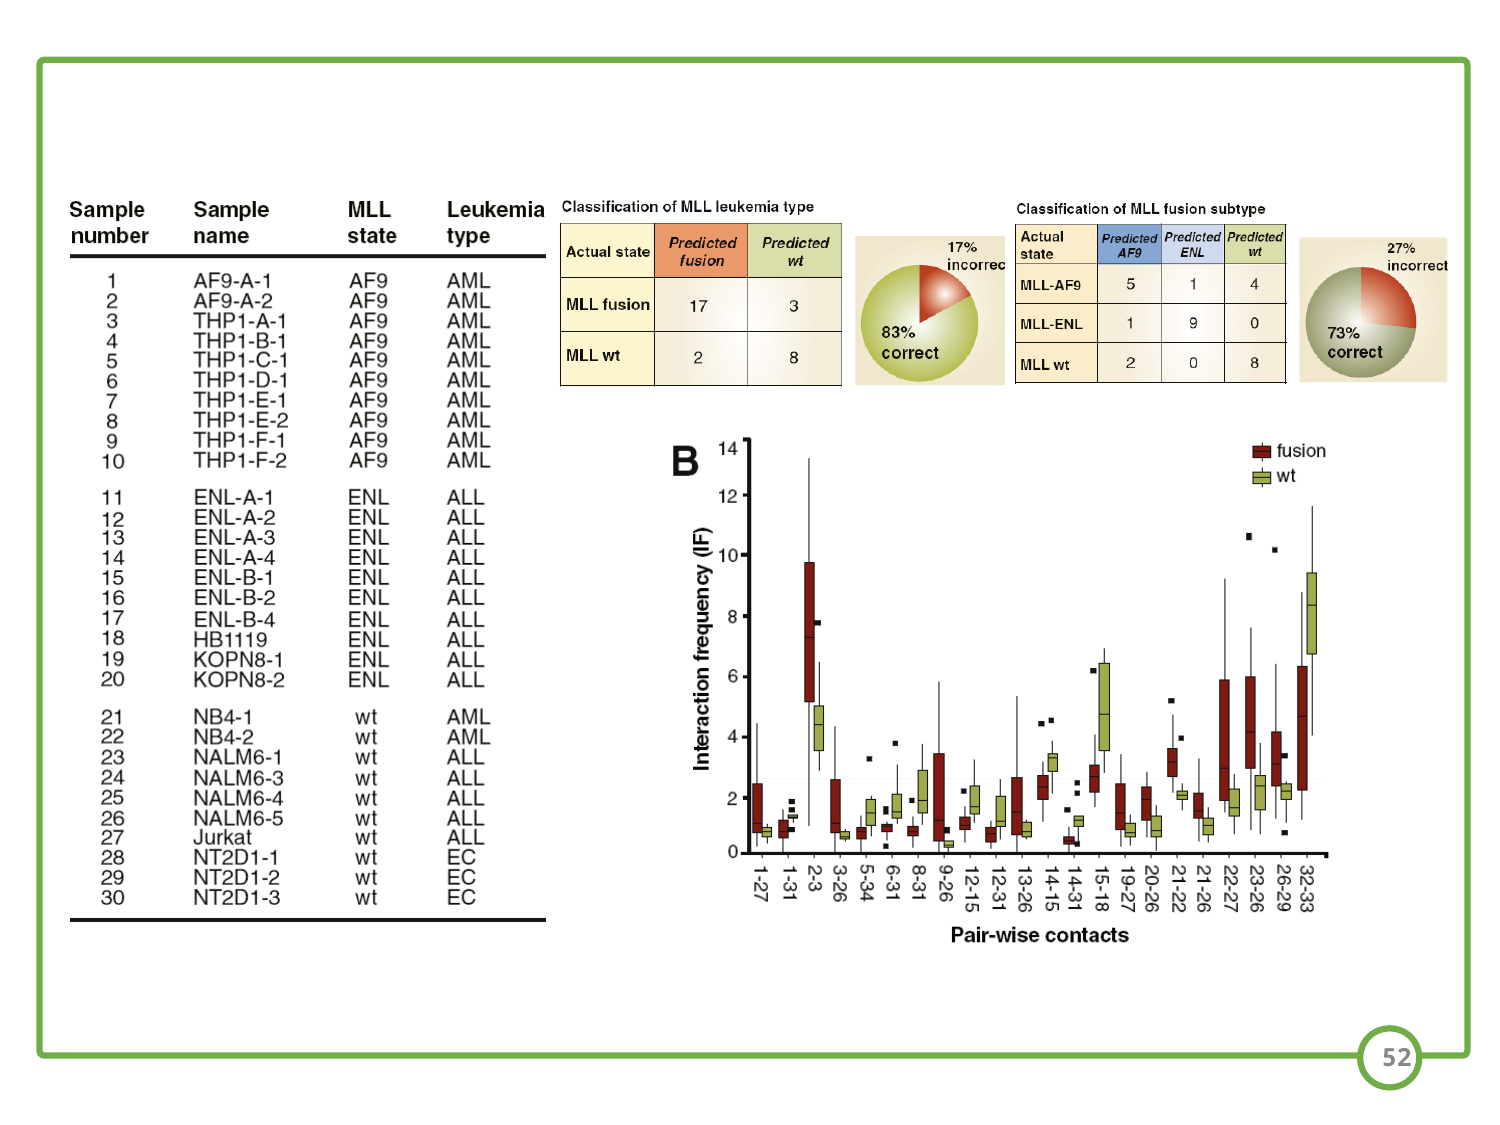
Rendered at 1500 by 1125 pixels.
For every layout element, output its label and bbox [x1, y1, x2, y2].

picture [666, 427, 1344, 961]
picture [64, 192, 1457, 930]
